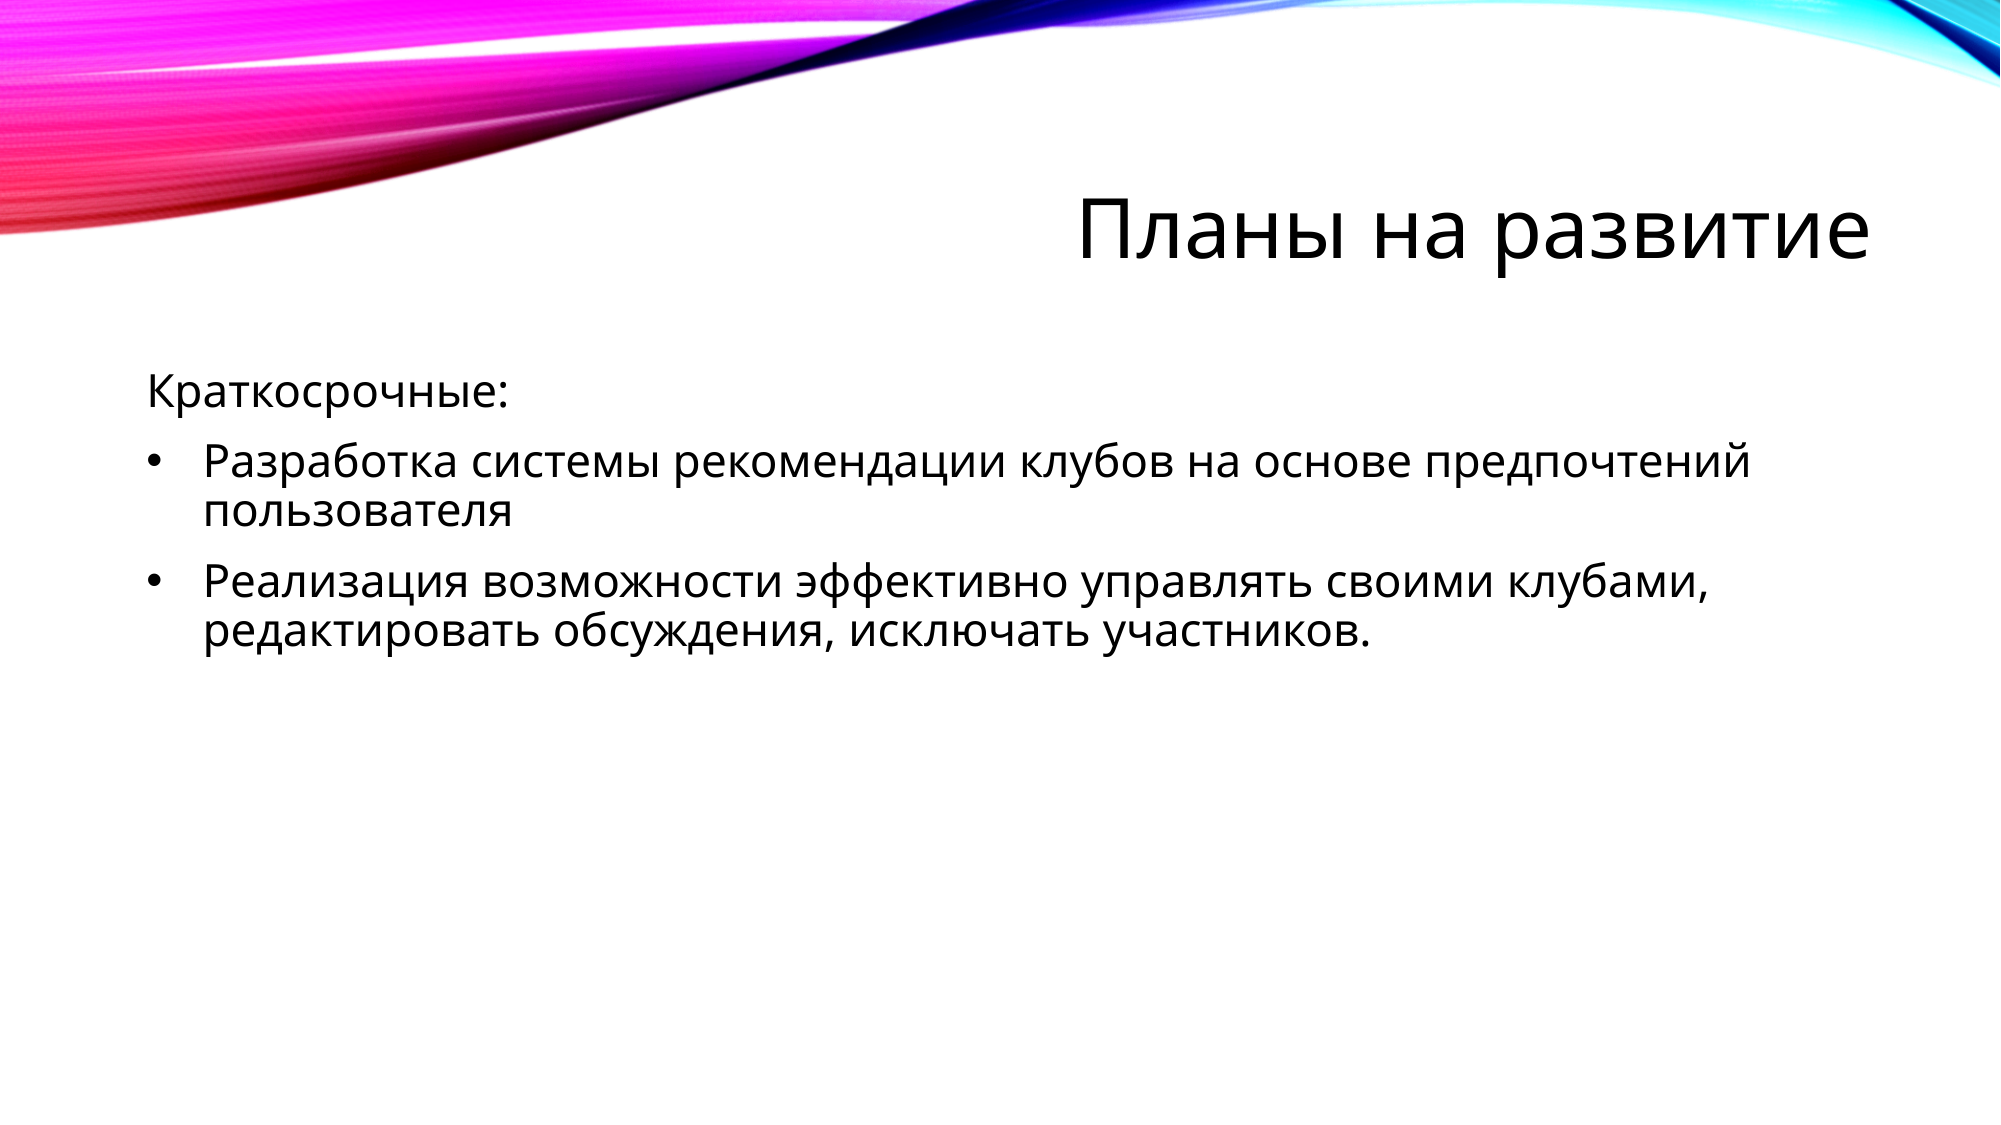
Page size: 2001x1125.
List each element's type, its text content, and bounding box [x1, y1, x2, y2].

picture [1910, 0, 2000, 45]
list Краткосрочные: Разработка системы рекомендации клубов на основе предпочтений пользователя Реализация возможности эффективно управлять своими клубами, редактировать обсуждения, исключать участников. [112, 360, 1888, 1021]
title Планы на развитие [474, 125, 1888, 338]
picture [0, 0, 2000, 237]
picture [1890, 0, 2000, 75]
